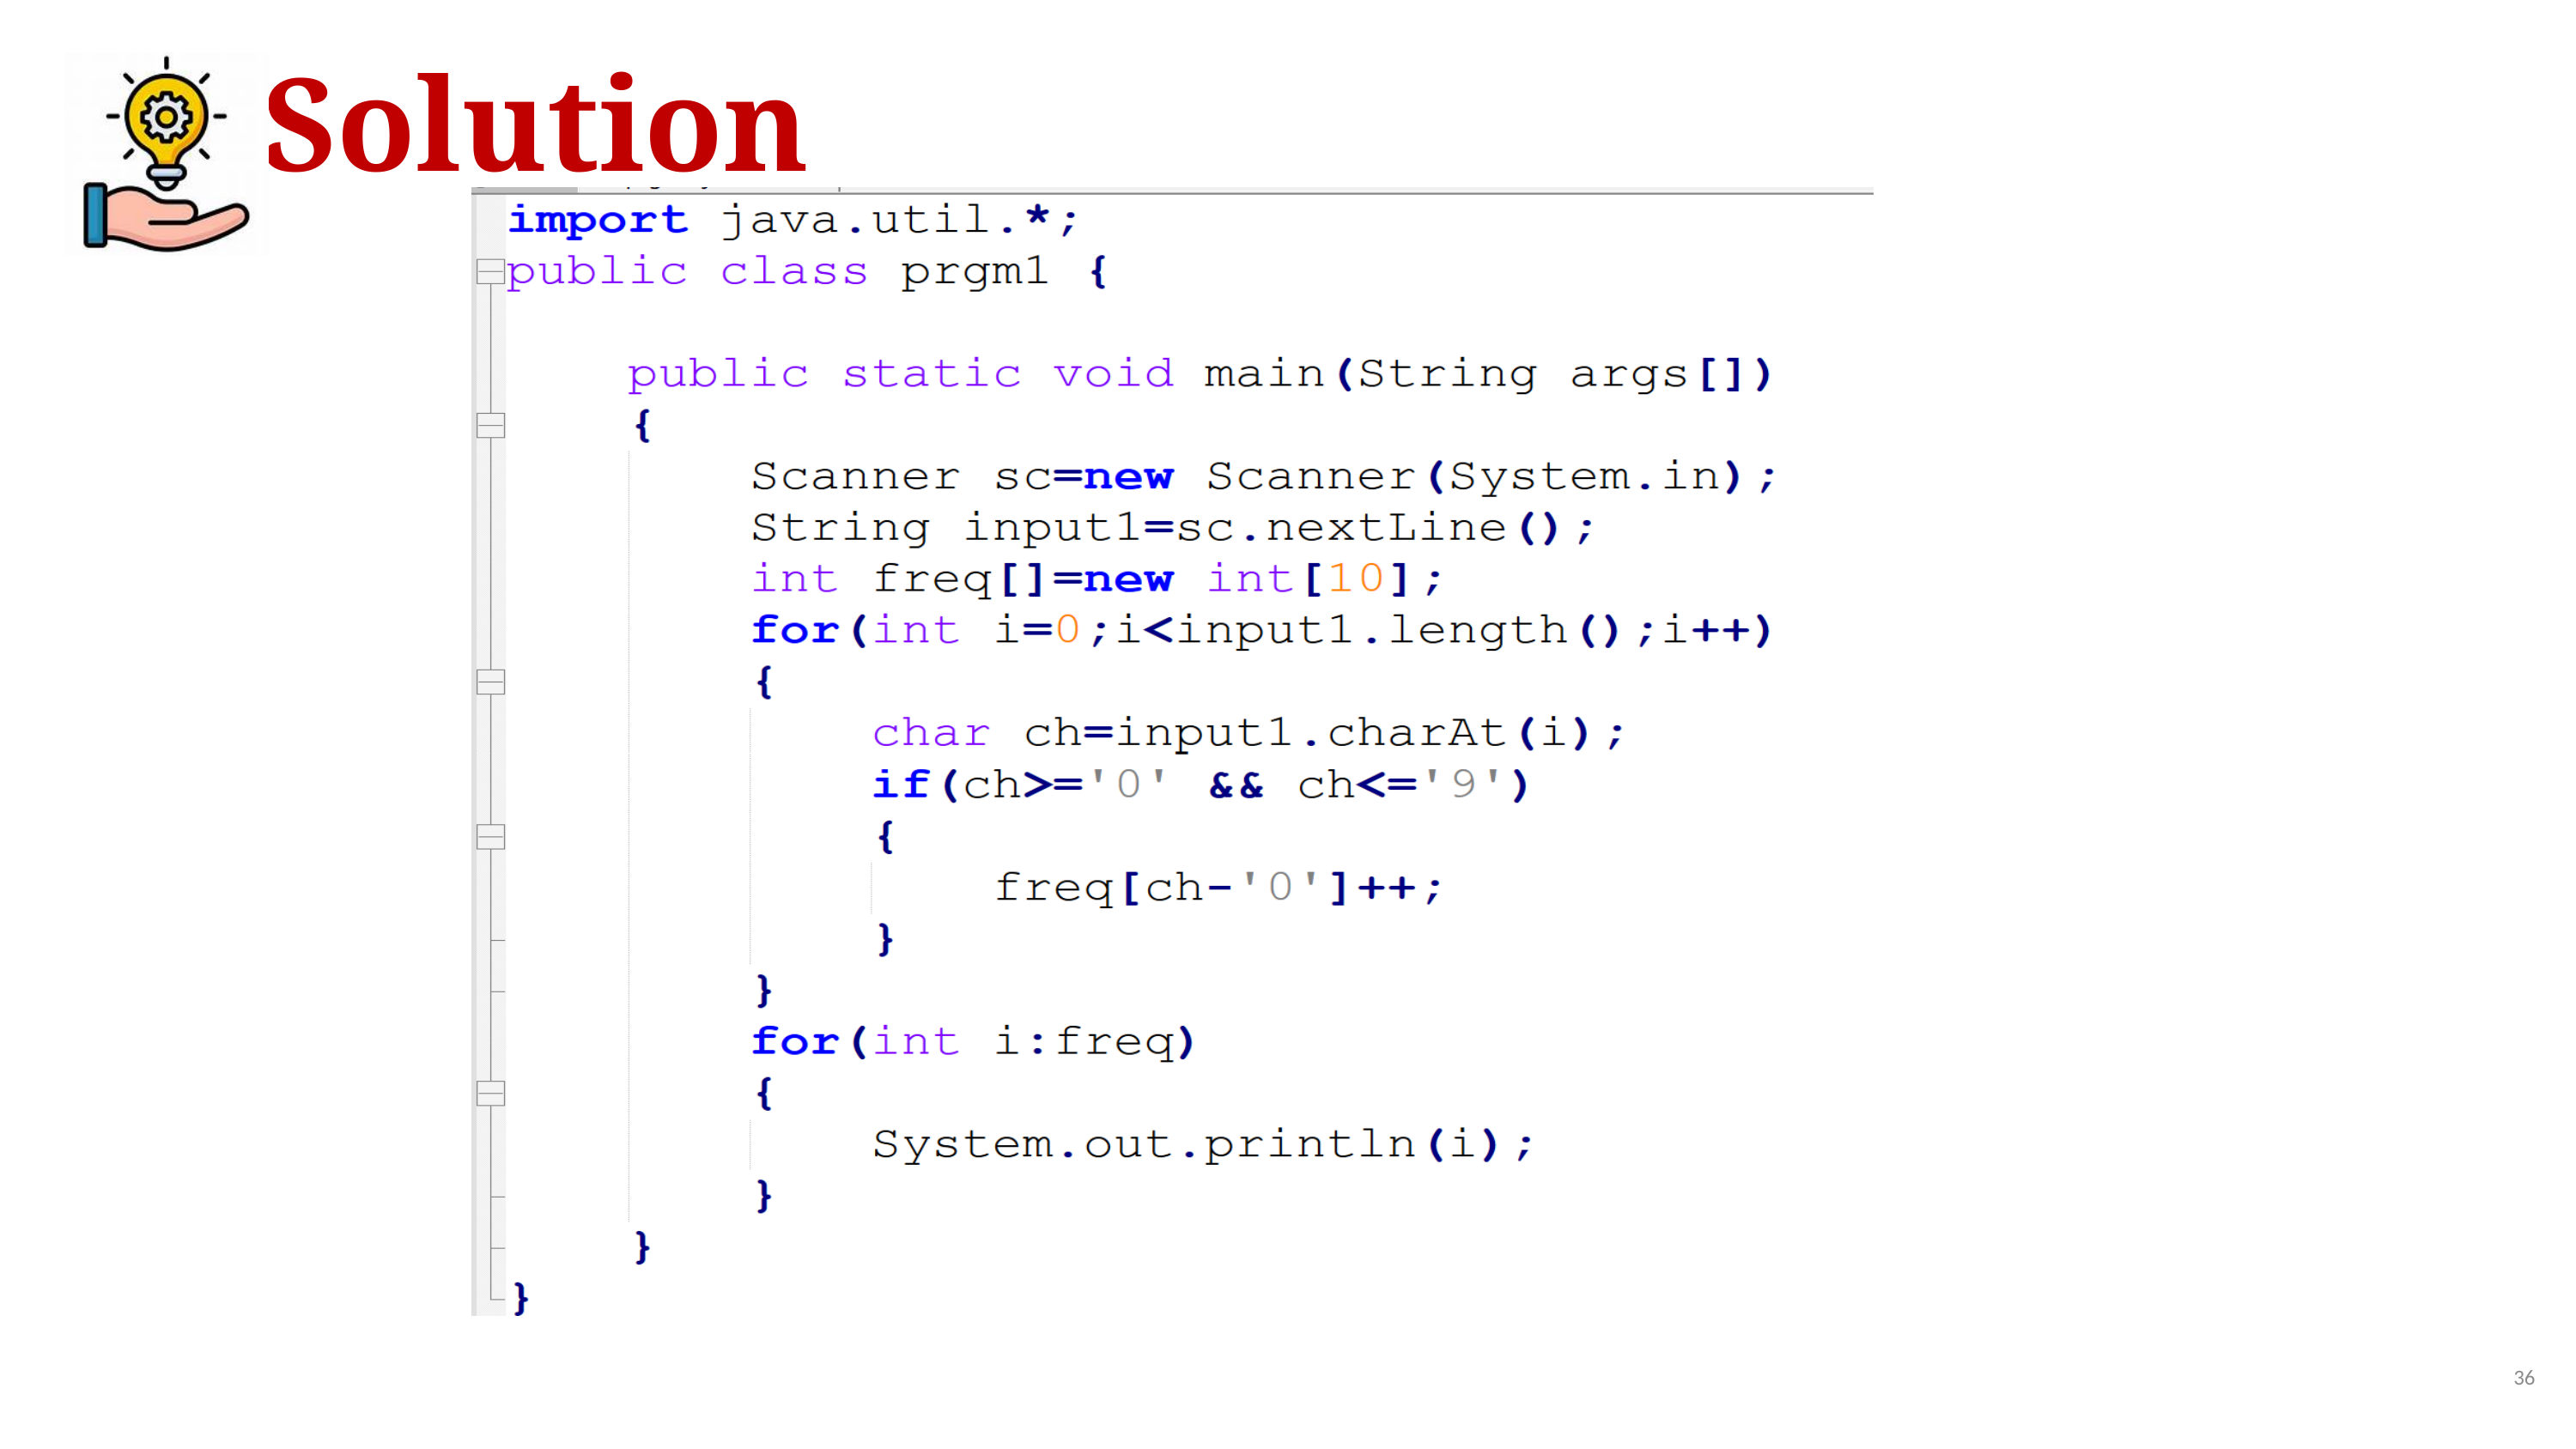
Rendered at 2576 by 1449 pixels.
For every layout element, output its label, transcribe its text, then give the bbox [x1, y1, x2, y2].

slide_number 36 [2406, 1337, 2561, 1449]
title Solution [236, 37, 1619, 202]
picture [471, 187, 1874, 1317]
picture [64, 52, 269, 257]
